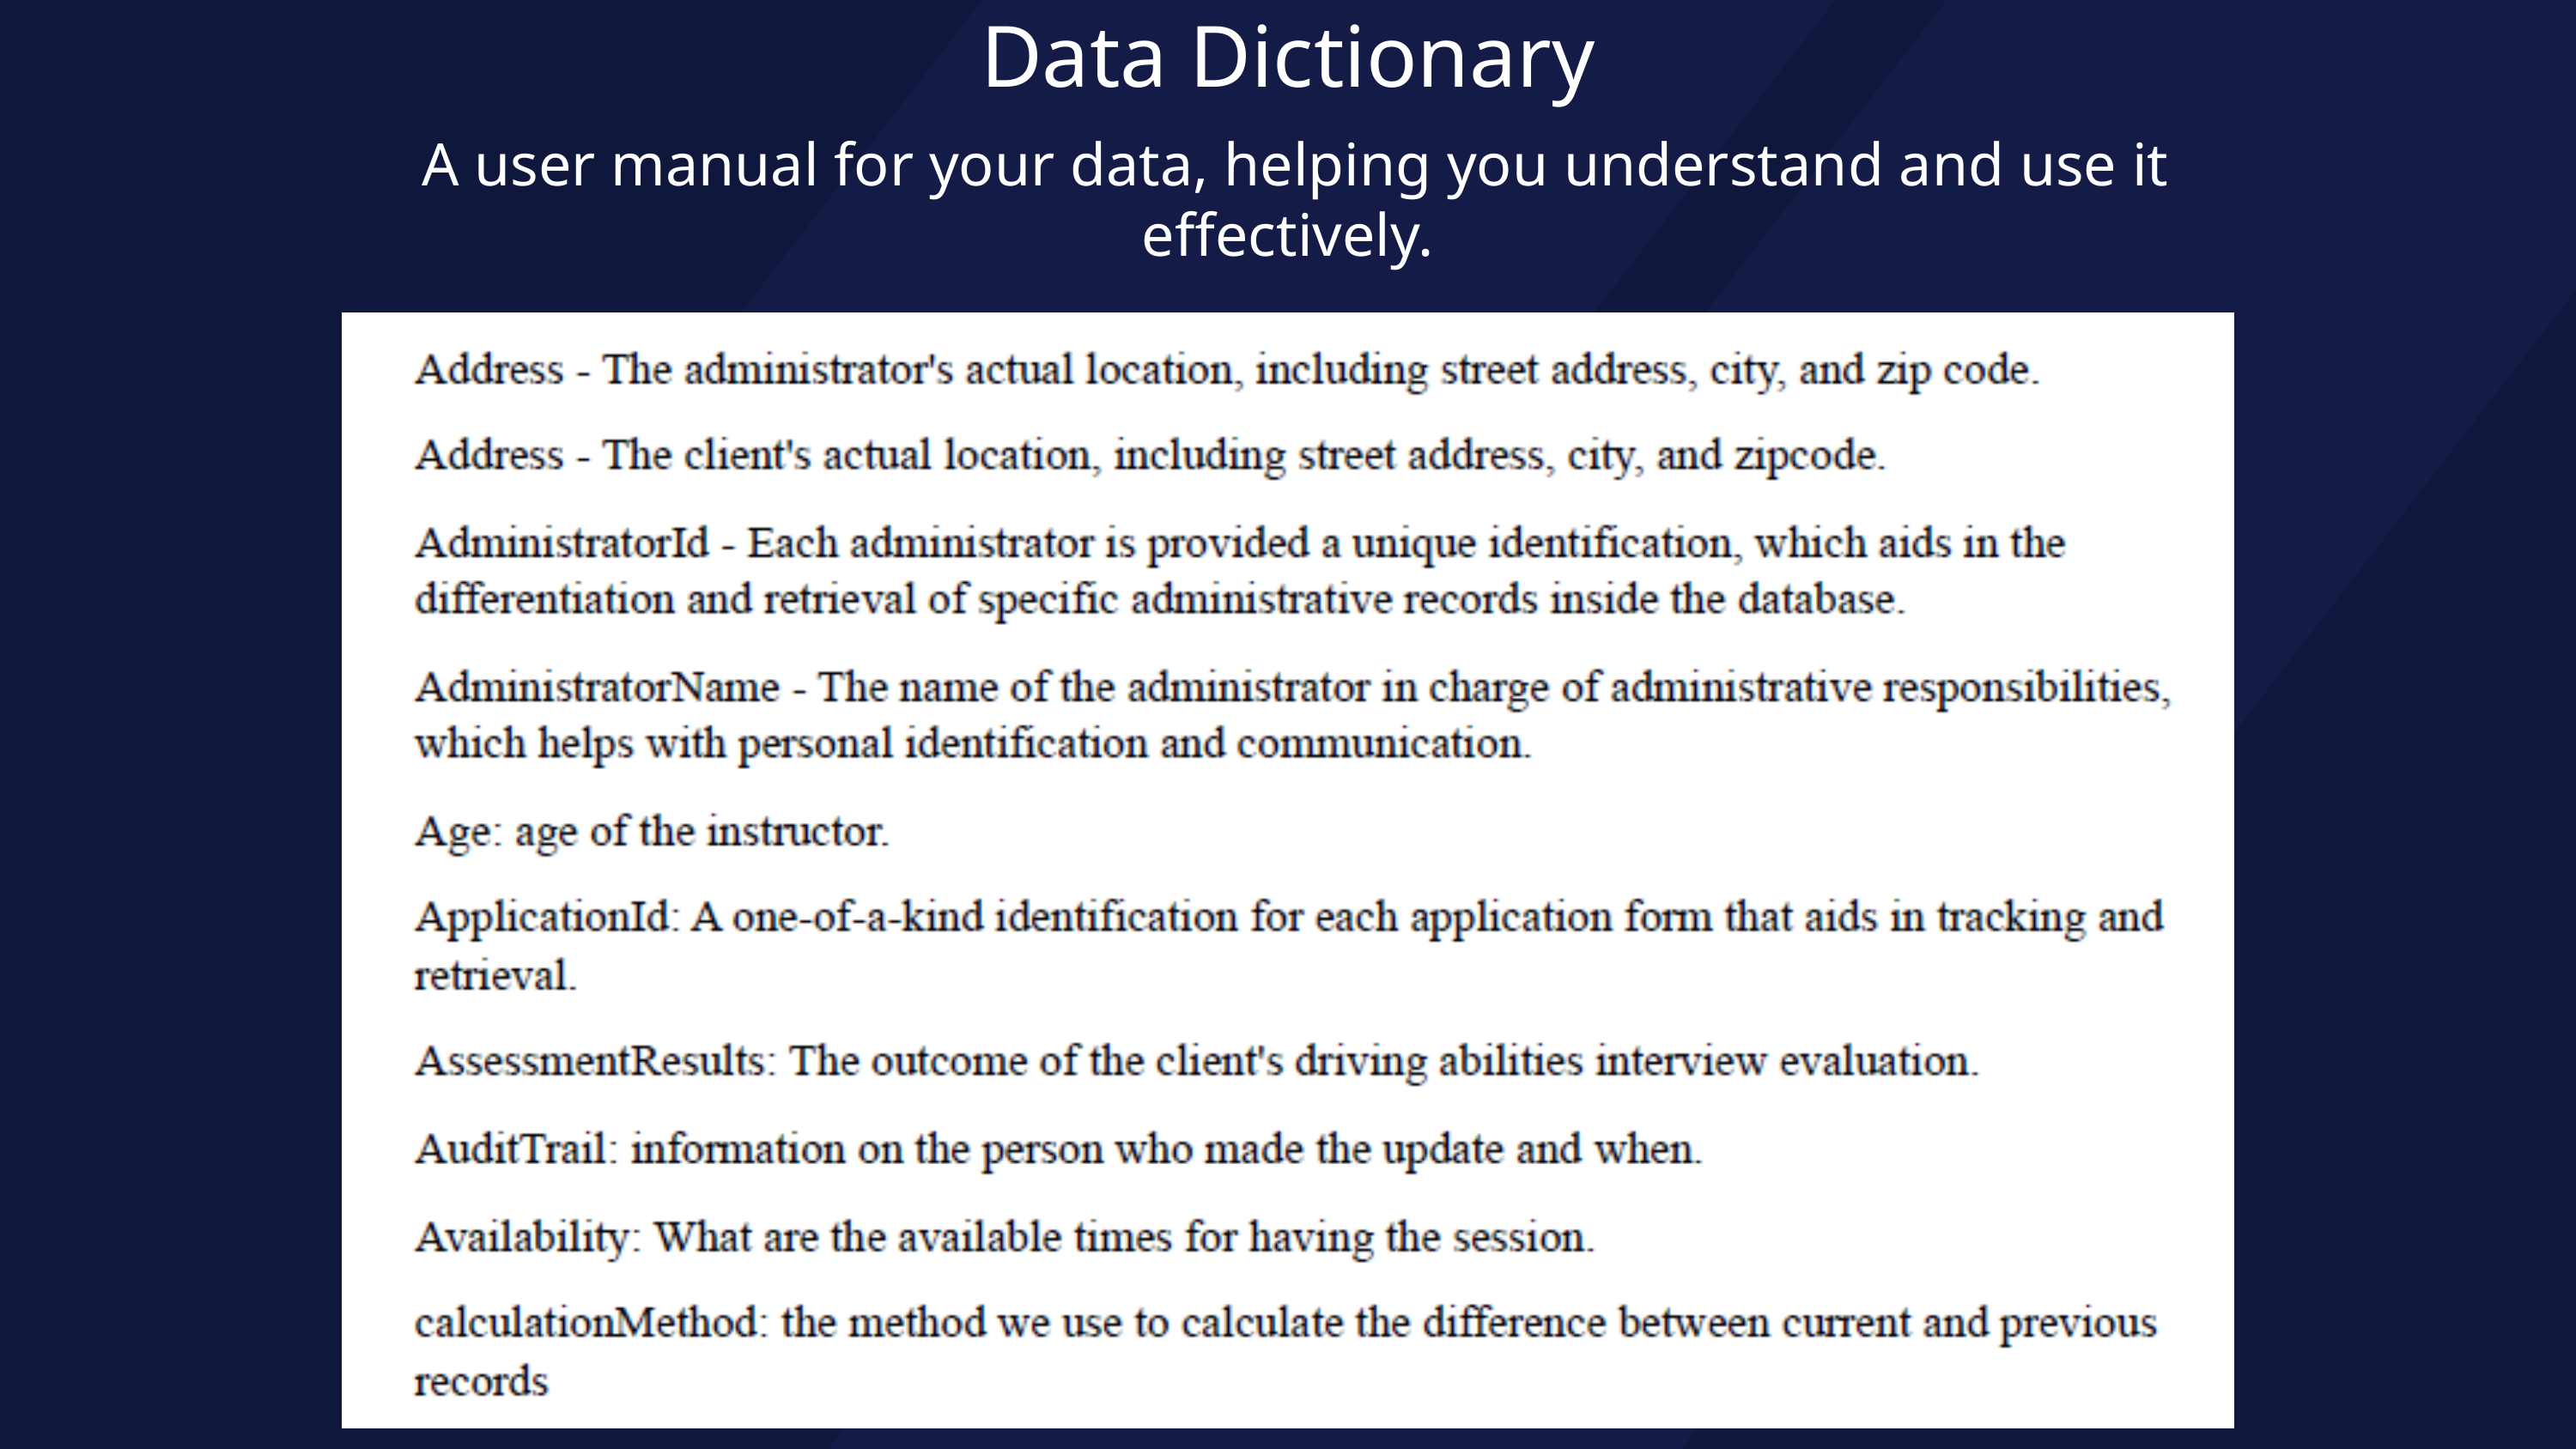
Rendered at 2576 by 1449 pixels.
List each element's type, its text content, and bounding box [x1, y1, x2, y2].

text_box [535, 0, 2576, 1449]
text_box [341, 312, 529, 1428]
text_box A user manual for your data, helping you understand and use it effectively. [341, 127, 529, 269]
